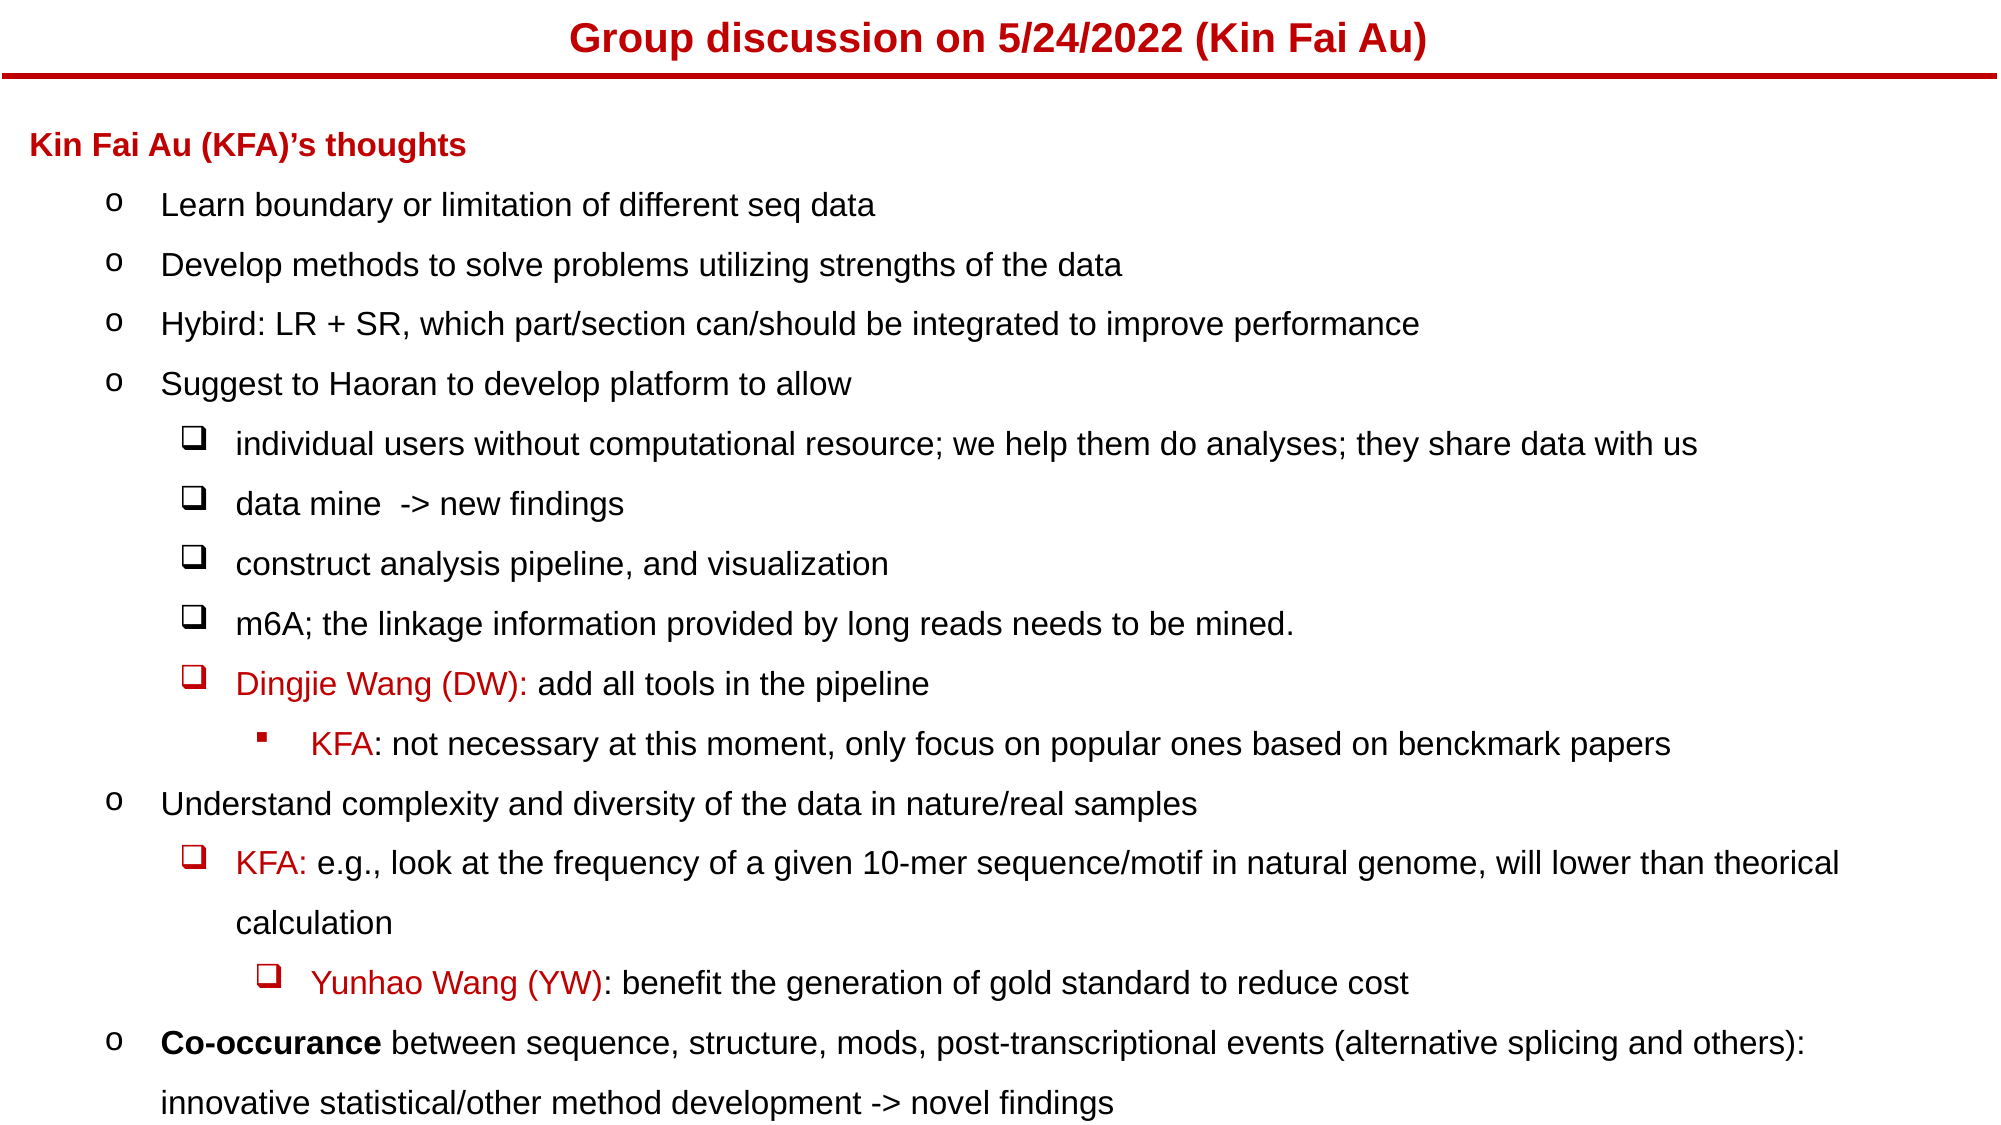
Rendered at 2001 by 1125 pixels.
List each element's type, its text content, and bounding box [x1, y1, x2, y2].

text_box Kin Fai Au (KFA)’s thoughts Learn boundary or limitation of different seq data Develop methods to solve problems utilizing strengths of the data Hybird: LR + SR, which part/section can/should be integrated to improve performance Suggest to Haoran to develop platform to allow individual users without computational resource; we help them do analyses; they share data with us data mine -> new findings construct analysis pipeline, and visualization m6A; the linkage information provided by long reads needs to be mined. Dingjie Wang (DW): add all tools in the pipeline KFA: not necessary at this moment, only focus on popular ones based on benckmark papers Understand complexity and diversity of the data in nature/real samples KFA: e.g., look at the frequency of a given 10-mer sequence/motif in natural genome, will lower than theorical calculation Yunhao Wang (YW): benefit the generation of gold standard to reduce cost Co-occurance between sequence, structure, mods, post-transcriptional events (alternative splicing and others): innovative statistical/other method development -> novel findings [14, 95, 1889, 1125]
text_box Group discussion on 5/24/2022 (Kin Fai Au) [0, 3, 1998, 69]
